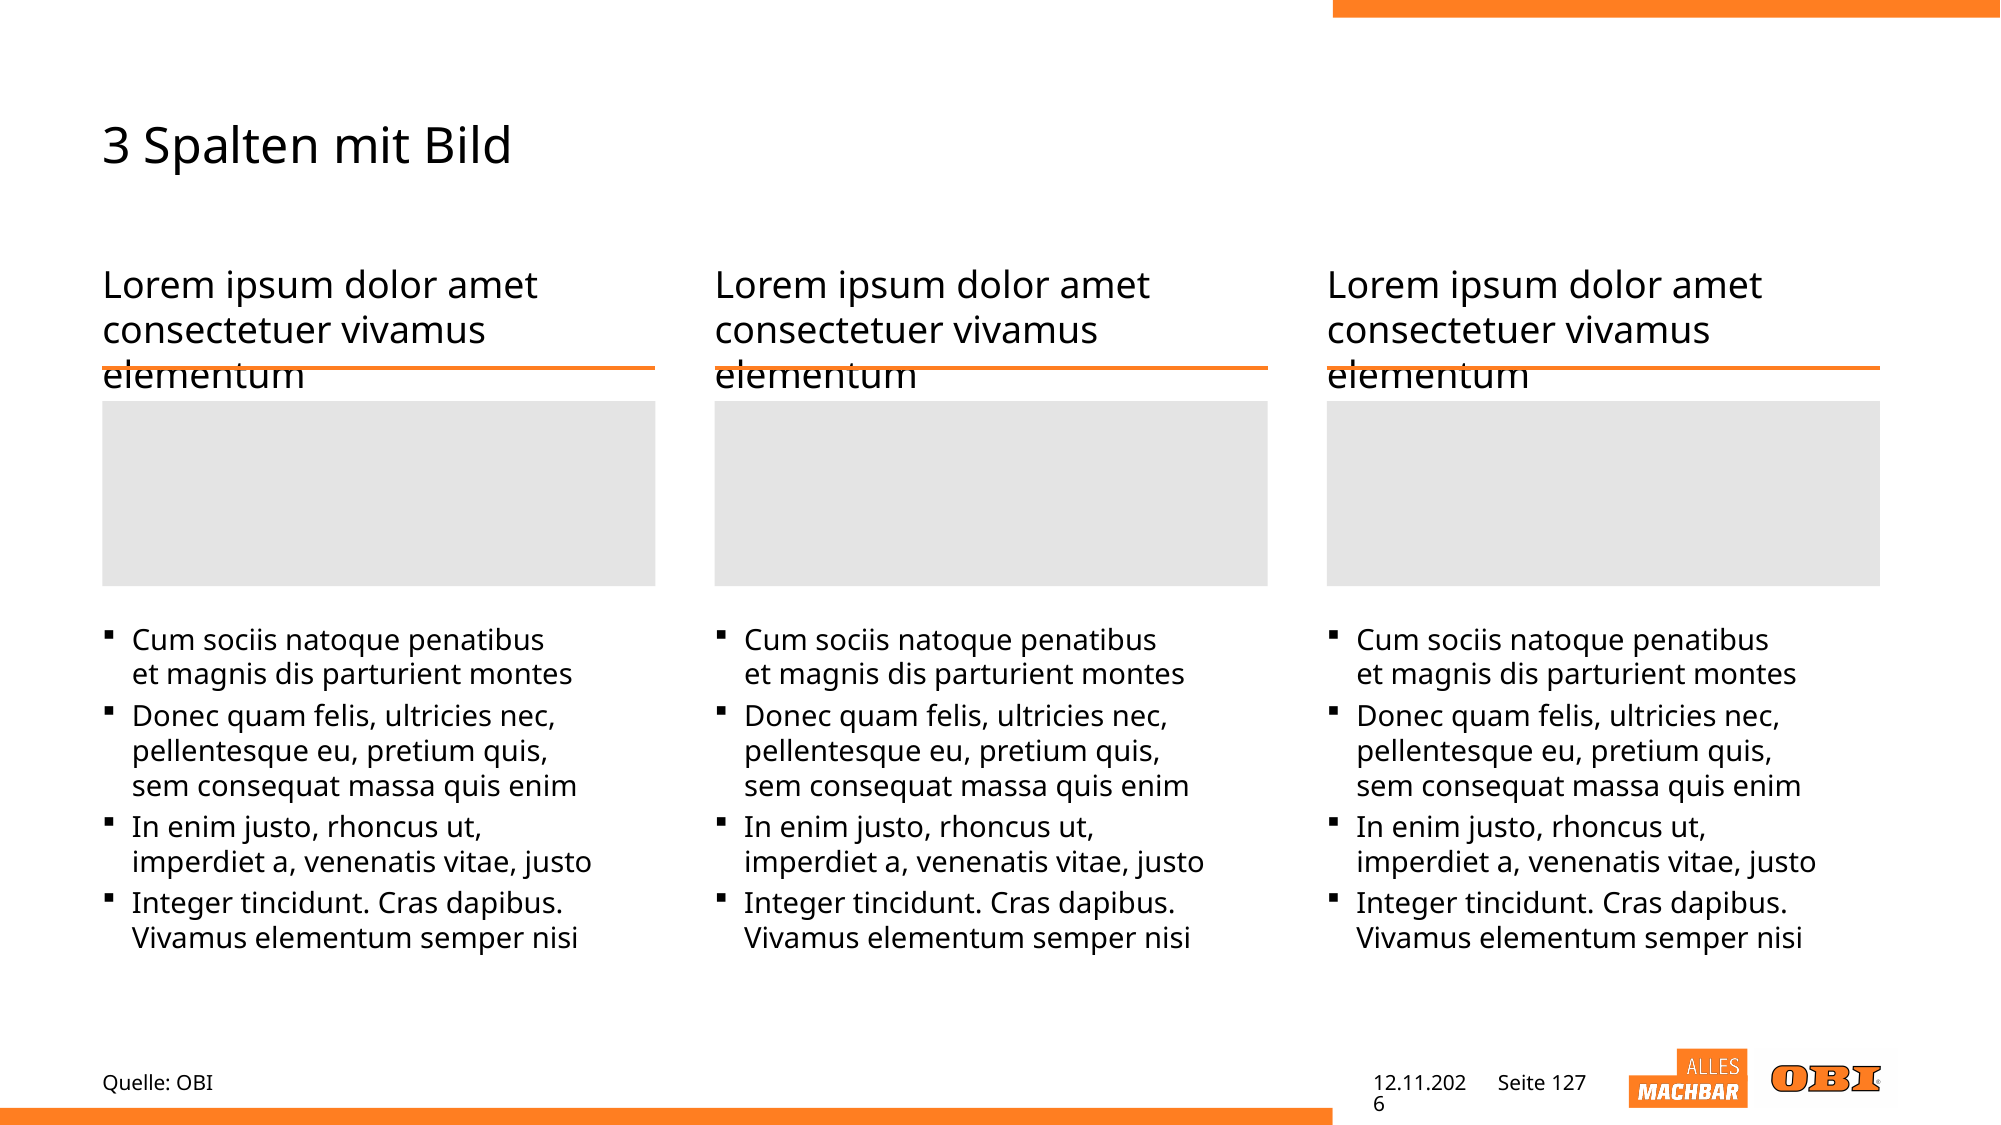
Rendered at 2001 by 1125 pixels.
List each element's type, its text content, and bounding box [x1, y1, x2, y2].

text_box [1326, 261, 1880, 368]
picture [1638, 1058, 1739, 1100]
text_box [714, 261, 1268, 368]
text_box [102, 261, 656, 368]
title 3 Spalten mit Bild [102, 112, 1880, 174]
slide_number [1373, 1071, 1475, 1097]
footer Quelle: OBI [102, 1071, 1271, 1097]
text_box Cum sociis natoque penatibus et magnis dis parturient montes Donec quam felis, ultricies nec, pellentesque eu, pretium quis, sem consequat massa quis enim In enim justo, rhoncus ut, imperdiet a, venenatis vitae, justo Integer tincidunt. Cras dapibus. Vivamus elementum semper nisi [102, 620, 656, 955]
text_box [714, 400, 1269, 587]
text_box Cum sociis natoque penatibus et magnis dis parturient montes Donec quam felis, ultricies nec, pellentesque eu, pretium quis, sem consequat massa quis enim In enim justo, rhoncus ut, imperdiet a, venenatis vitae, justo Integer tincidunt. Cras dapibus. Vivamus elementum semper nisi [1326, 620, 1880, 955]
slide_number Seite 127 [1497, 1071, 1588, 1097]
text_box Cum sociis natoque penatibus et magnis dis parturient montes Donec quam felis, ultricies nec, pellentesque eu, pretium quis, sem consequat massa quis enim In enim justo, rhoncus ut, imperdiet a, venenatis vitae, justo Integer tincidunt. Cras dapibus. Vivamus elementum semper nisi [714, 620, 1268, 955]
text_box [1326, 400, 1881, 587]
picture [1754, 1048, 1898, 1107]
text_box [101, 400, 656, 587]
